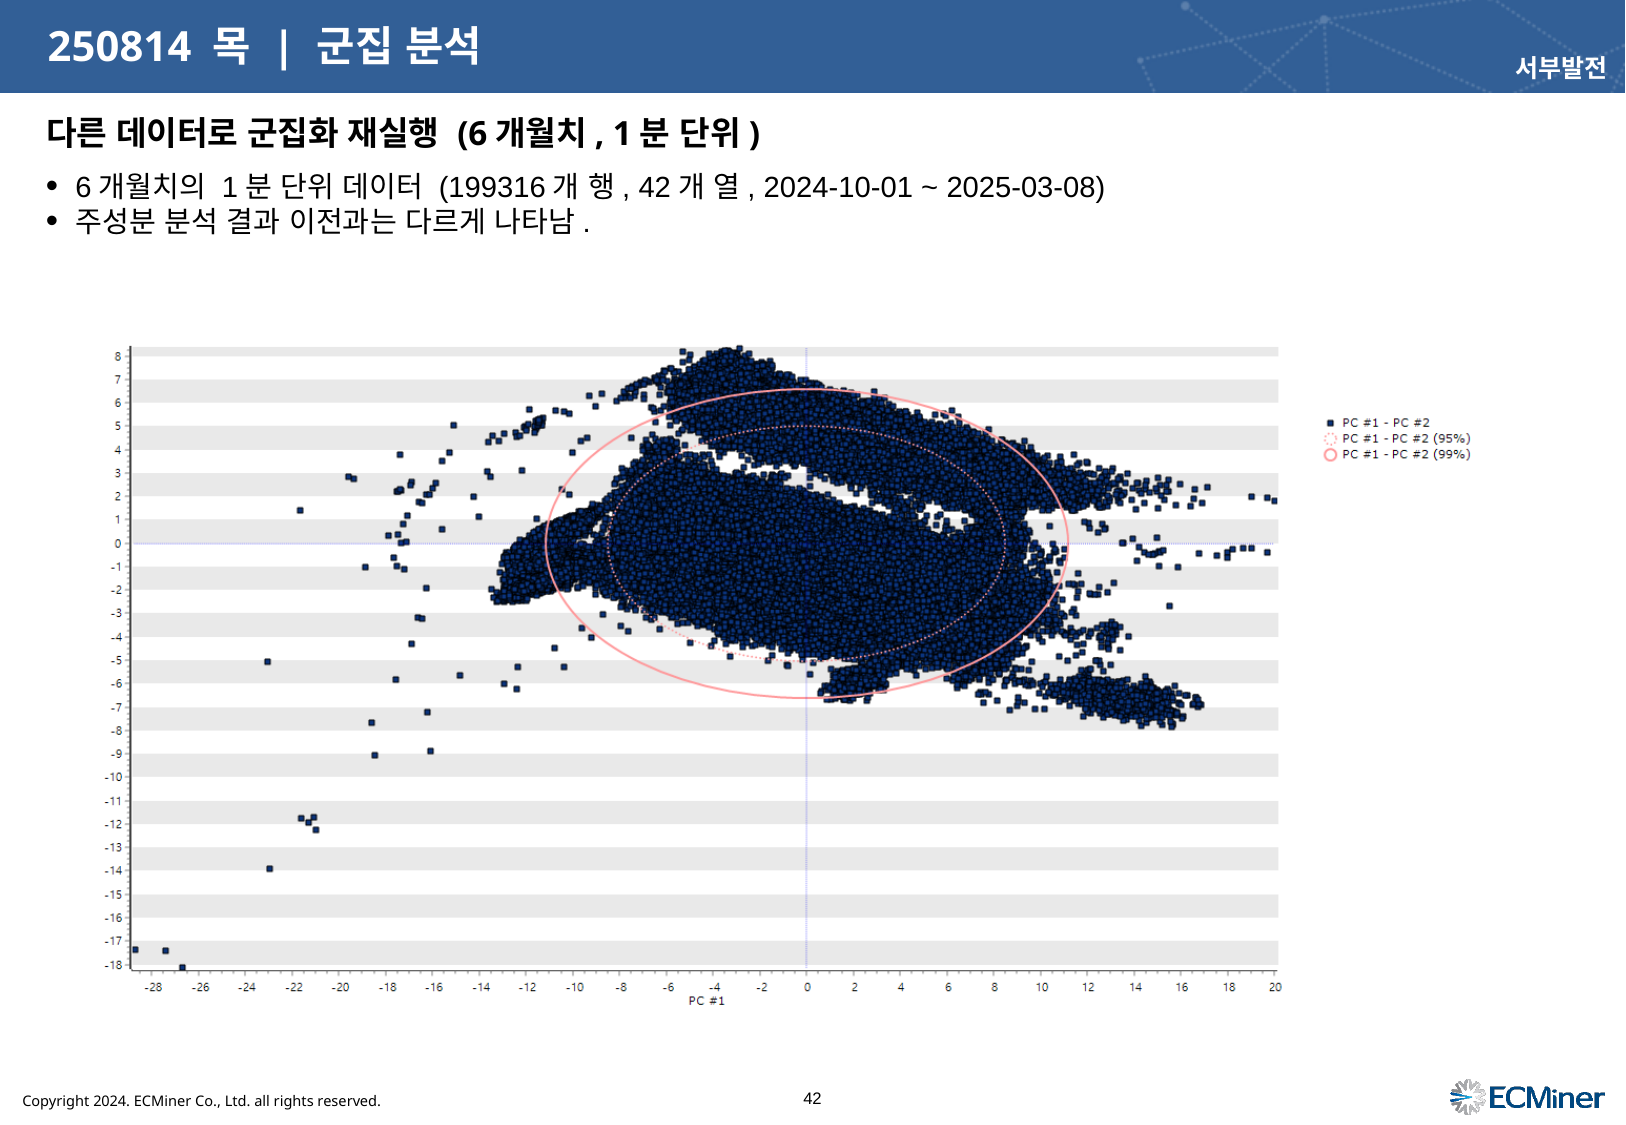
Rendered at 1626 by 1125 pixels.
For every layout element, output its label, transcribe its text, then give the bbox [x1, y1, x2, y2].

picture [1450, 1079, 1605, 1115]
title 250814 목 | 군집 분석 [32, 12, 1435, 79]
picture [0, 0, 1625, 93]
picture [101, 326, 1475, 1007]
list 서부발전 [1137, 44, 1622, 91]
text_box 6개월치의 1분 단위 데이터 (199316개 행, 42개 열, 2024-10-01 ~ 2025-03-08) 주성분 분석 결과 이전과는 다르게 나타남. [45, 168, 1556, 239]
list 다른 데이터로 군집화 재실행 (6개월치, 1분 단위) [34, 93, 1581, 160]
